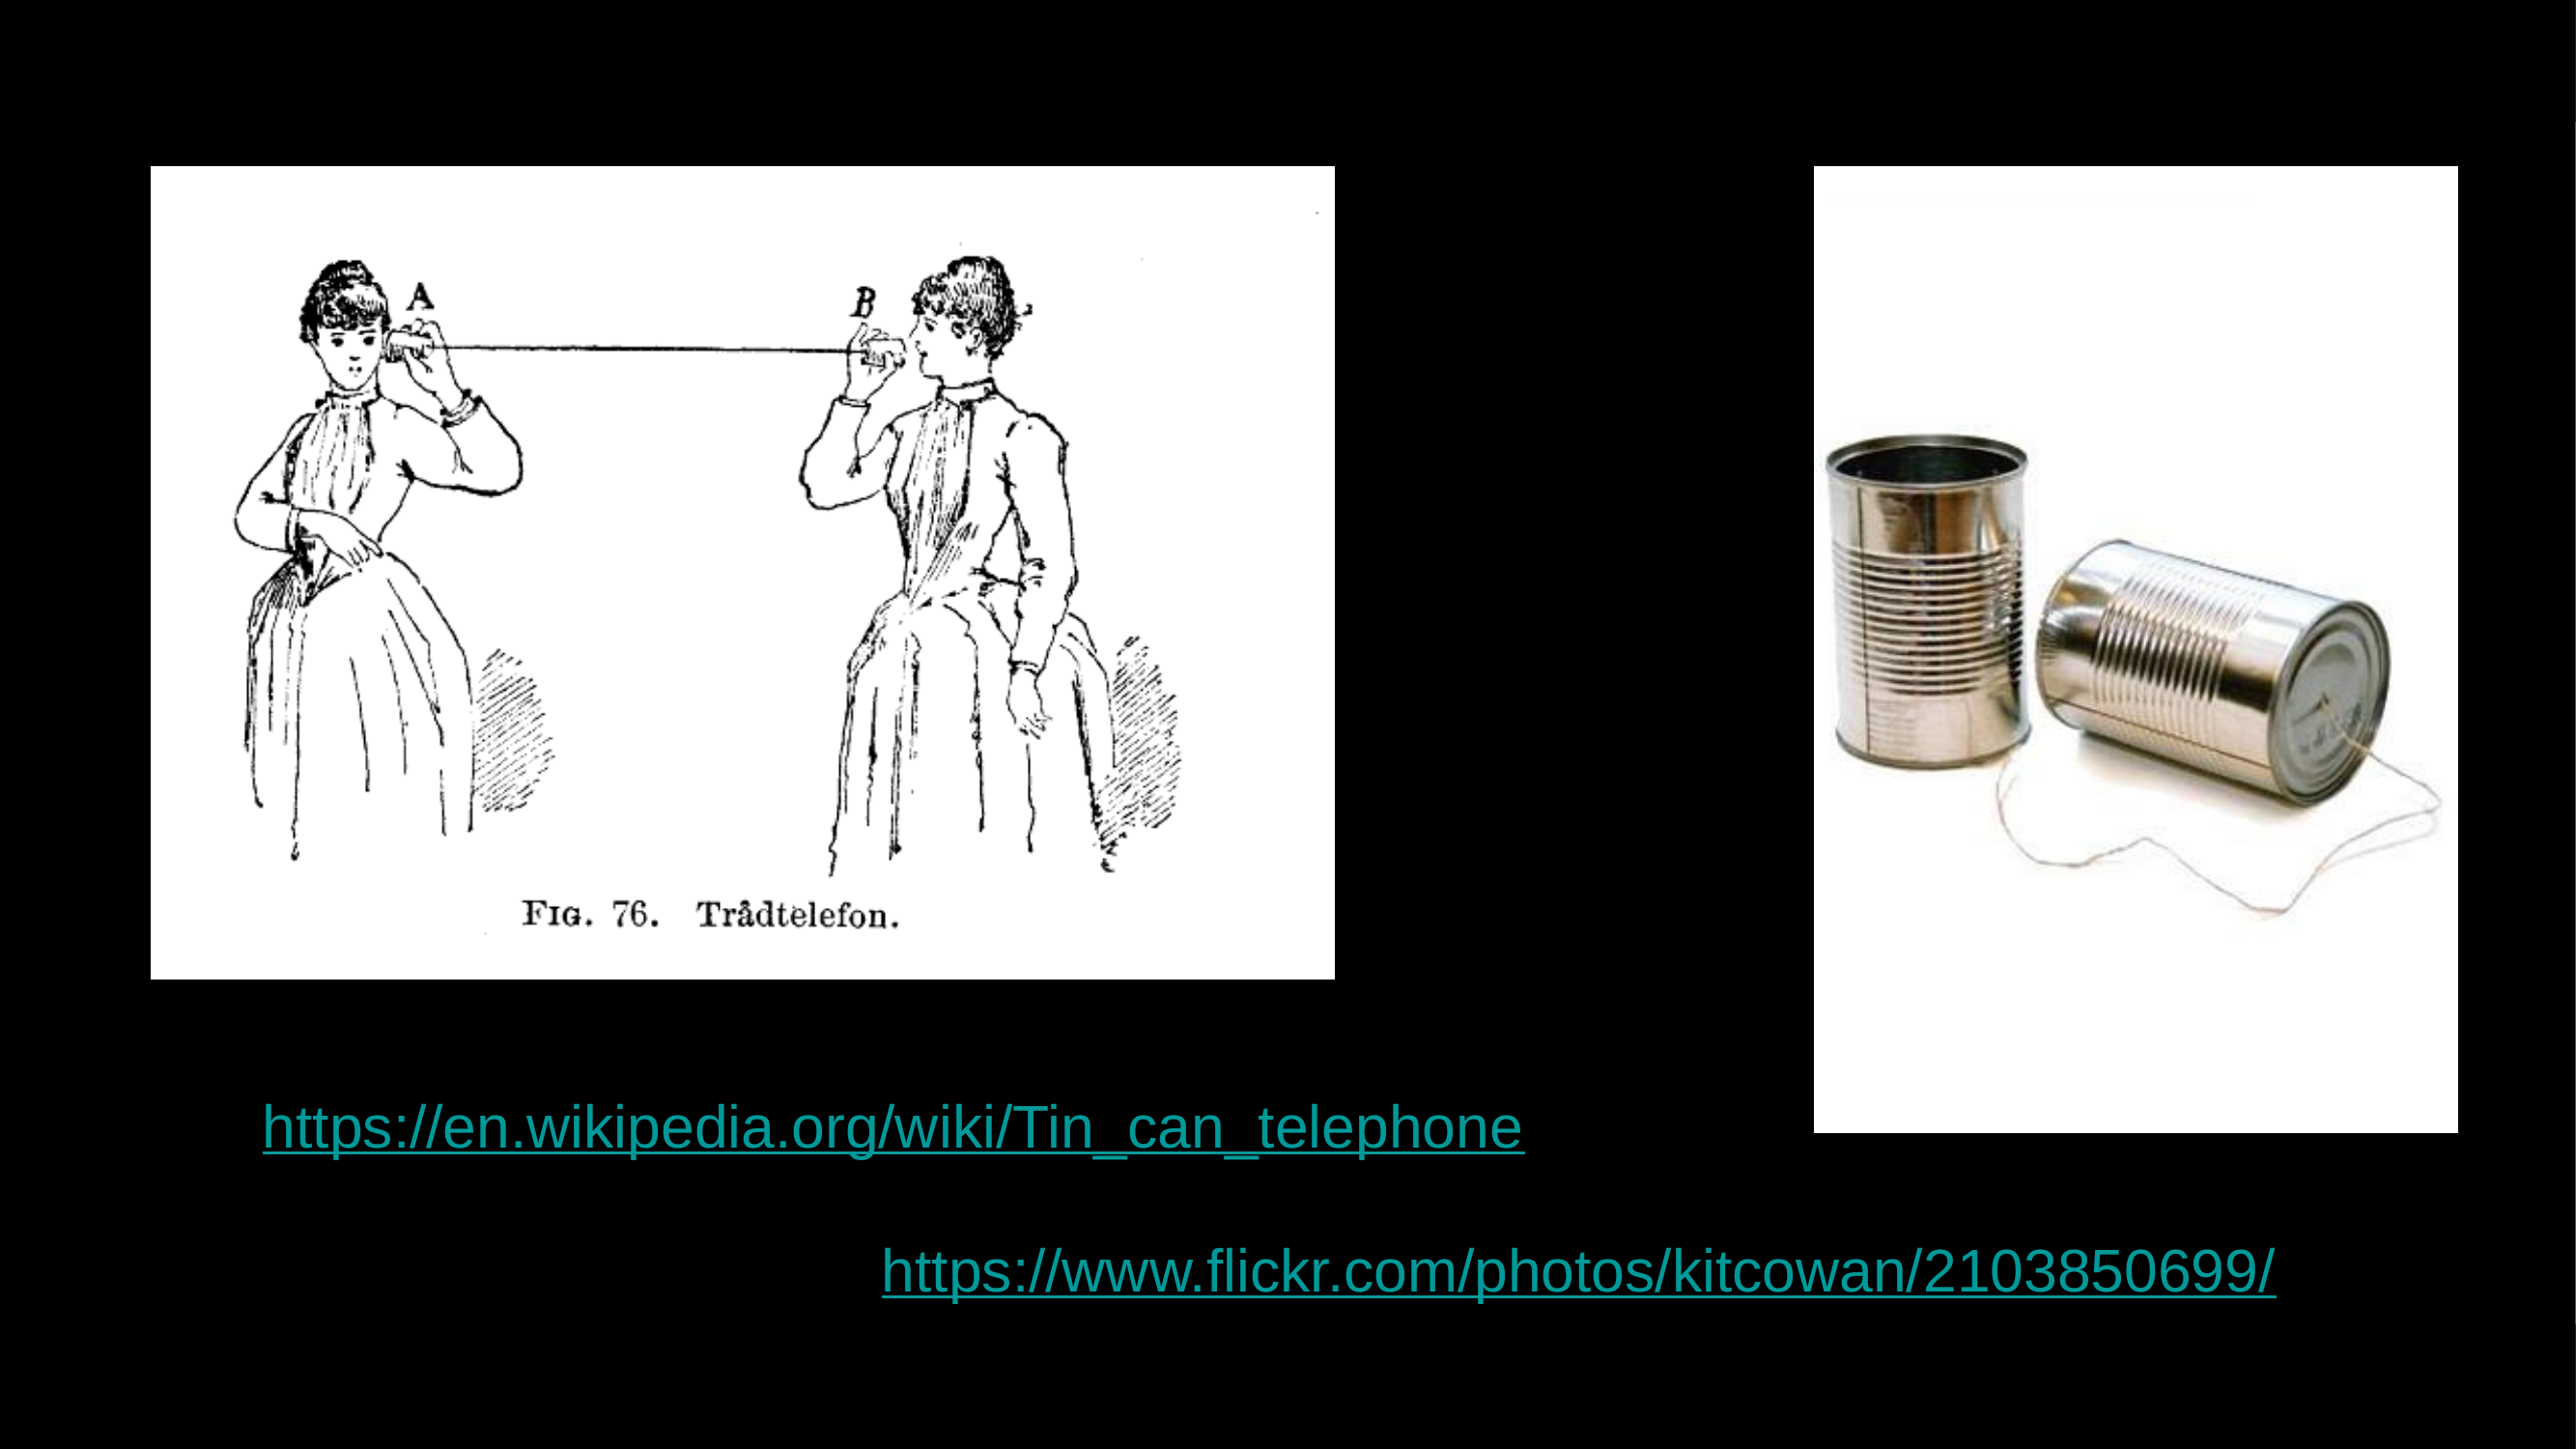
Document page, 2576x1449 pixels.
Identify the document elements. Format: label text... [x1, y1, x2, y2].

text_box https://www.flickr.com/photos/kitcowan/2103850699/ [700, 1218, 2458, 1318]
text_box https://en.wikipedia.org/wiki/Tin_can_telephone [125, 1074, 1663, 1174]
picture [150, 165, 1335, 980]
picture [1813, 165, 2459, 1133]
